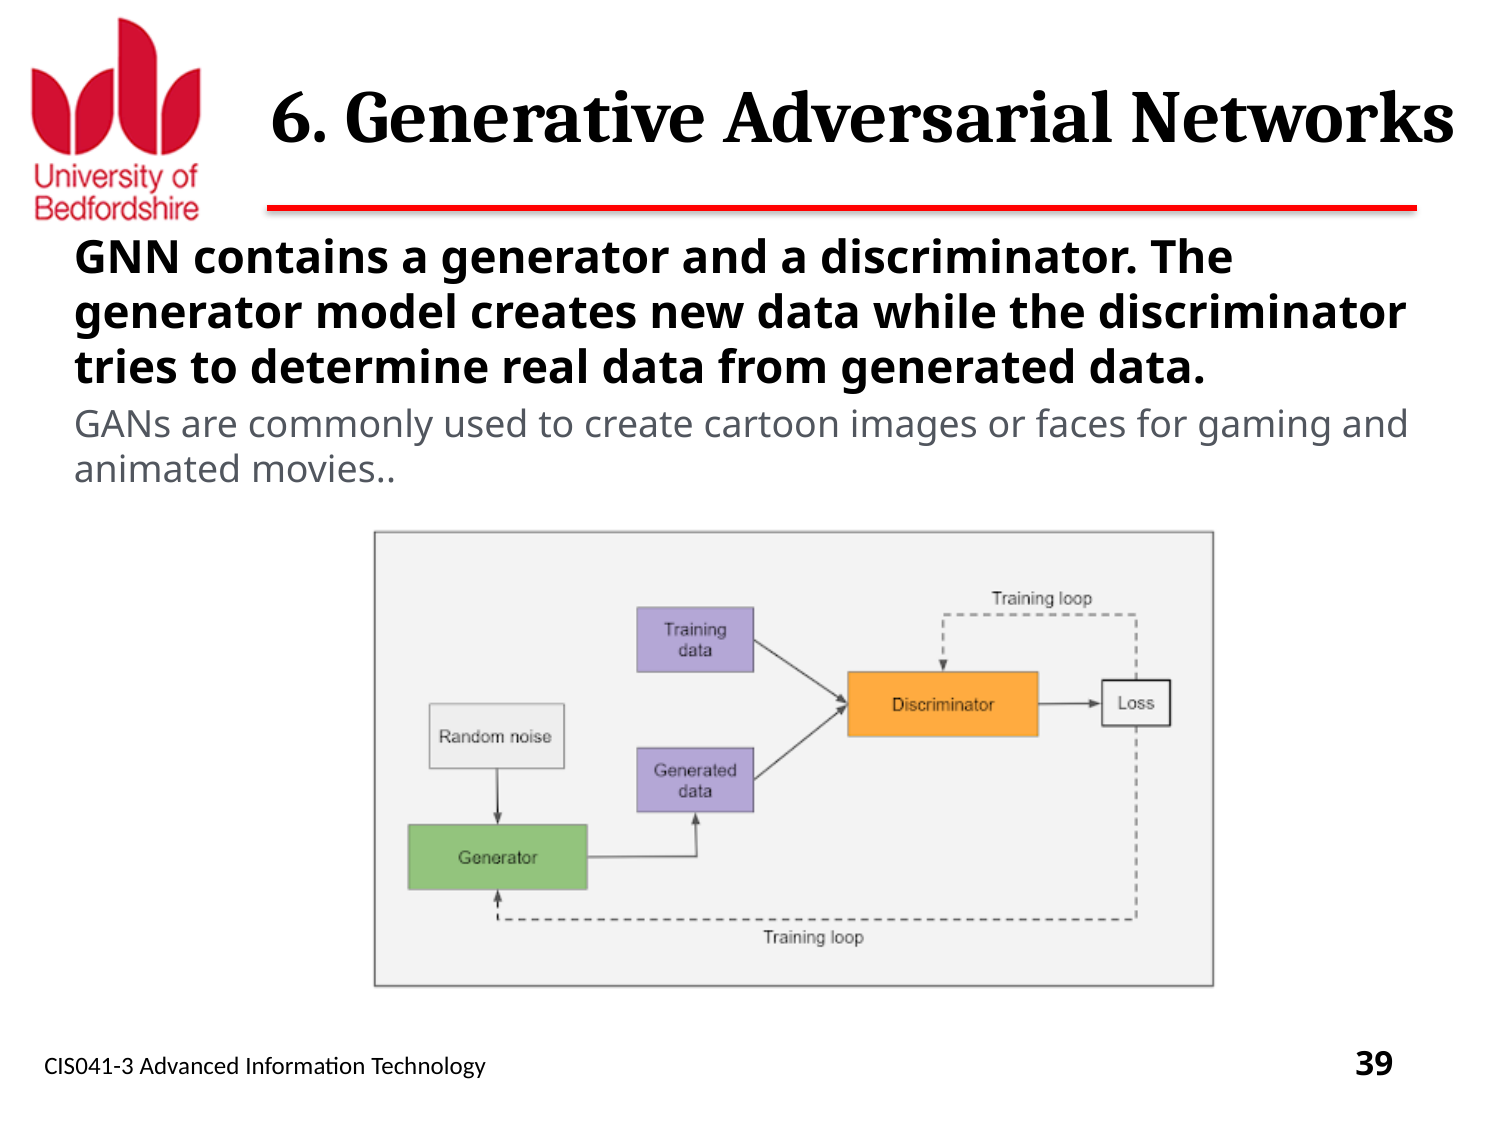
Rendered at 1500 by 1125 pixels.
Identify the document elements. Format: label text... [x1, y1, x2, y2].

picture [0, 0, 237, 236]
text_box GNN contains a generator and a discriminator. The generator model creates new data while the discriminator tries to determine real data from generated data. GANs are commonly used to create cartoon images or faces for gaming and animated movies.. [58, 219, 1442, 386]
picture [371, 526, 1221, 992]
footer CIS041-3 Advanced Information Technology [29, 1035, 514, 1095]
title 6. Generative Adversarial Networks [194, 56, 1472, 170]
